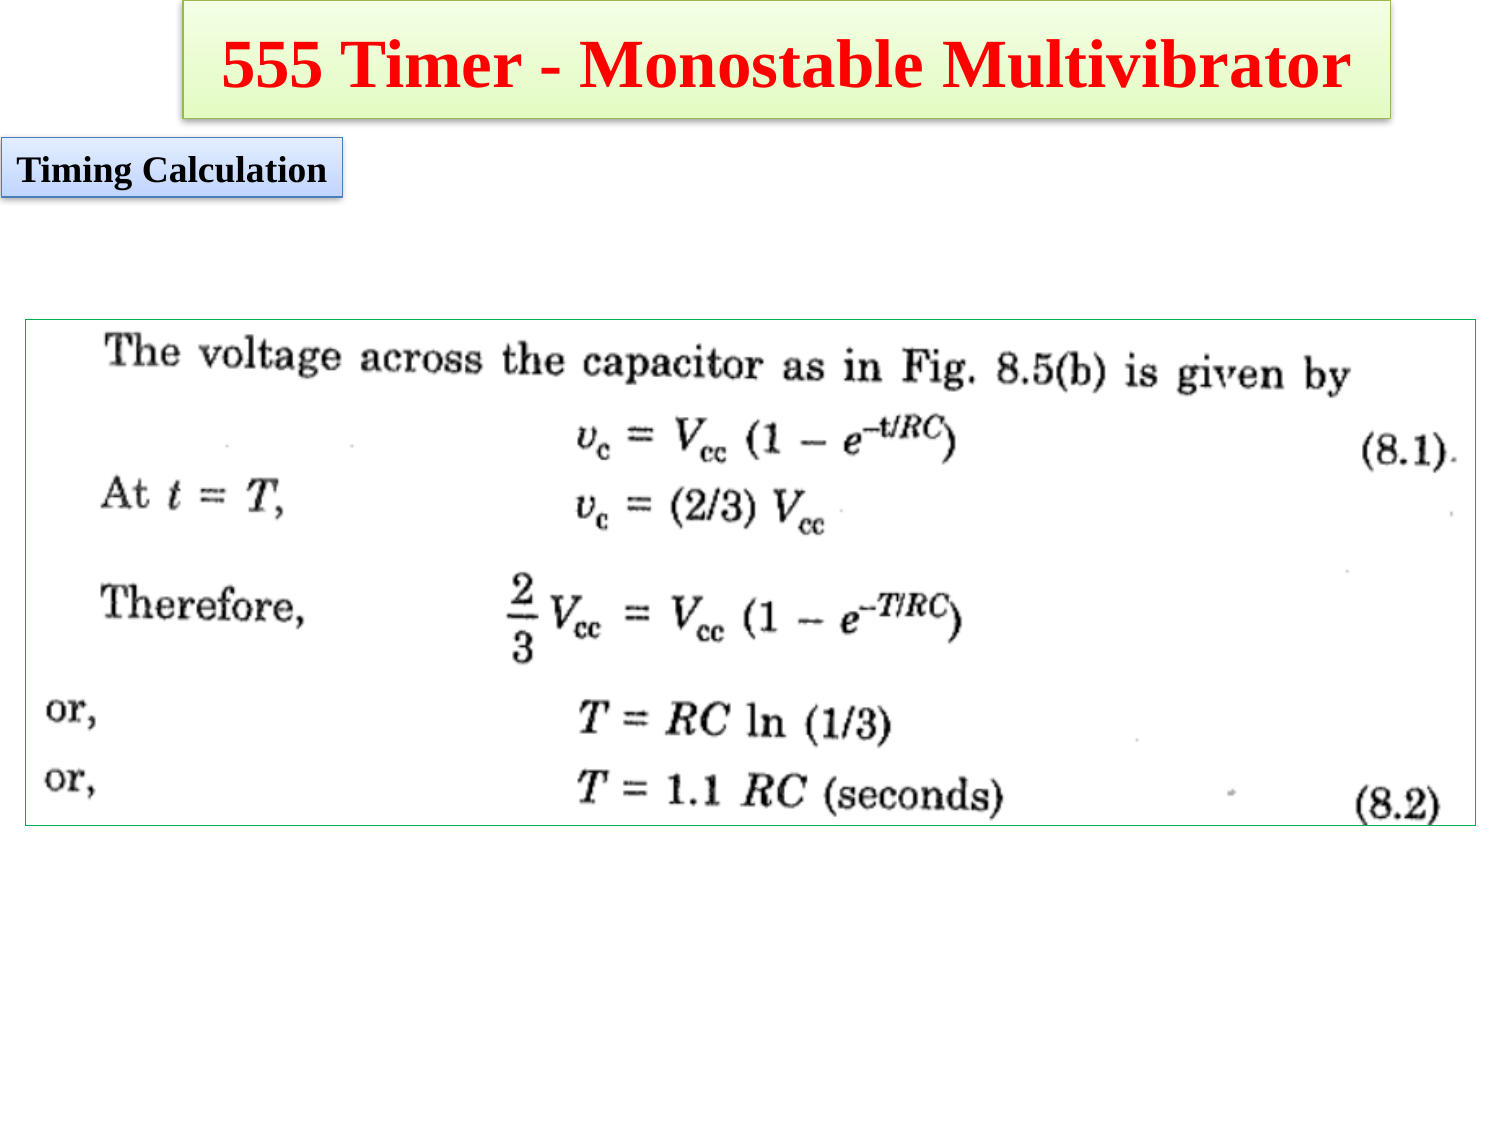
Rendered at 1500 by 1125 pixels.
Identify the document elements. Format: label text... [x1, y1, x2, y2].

picture [25, 319, 1476, 826]
text_box Timing Calculation [1, 137, 343, 198]
text_box 555 Timer - Monostable Multivibrator [182, 0, 1391, 119]
